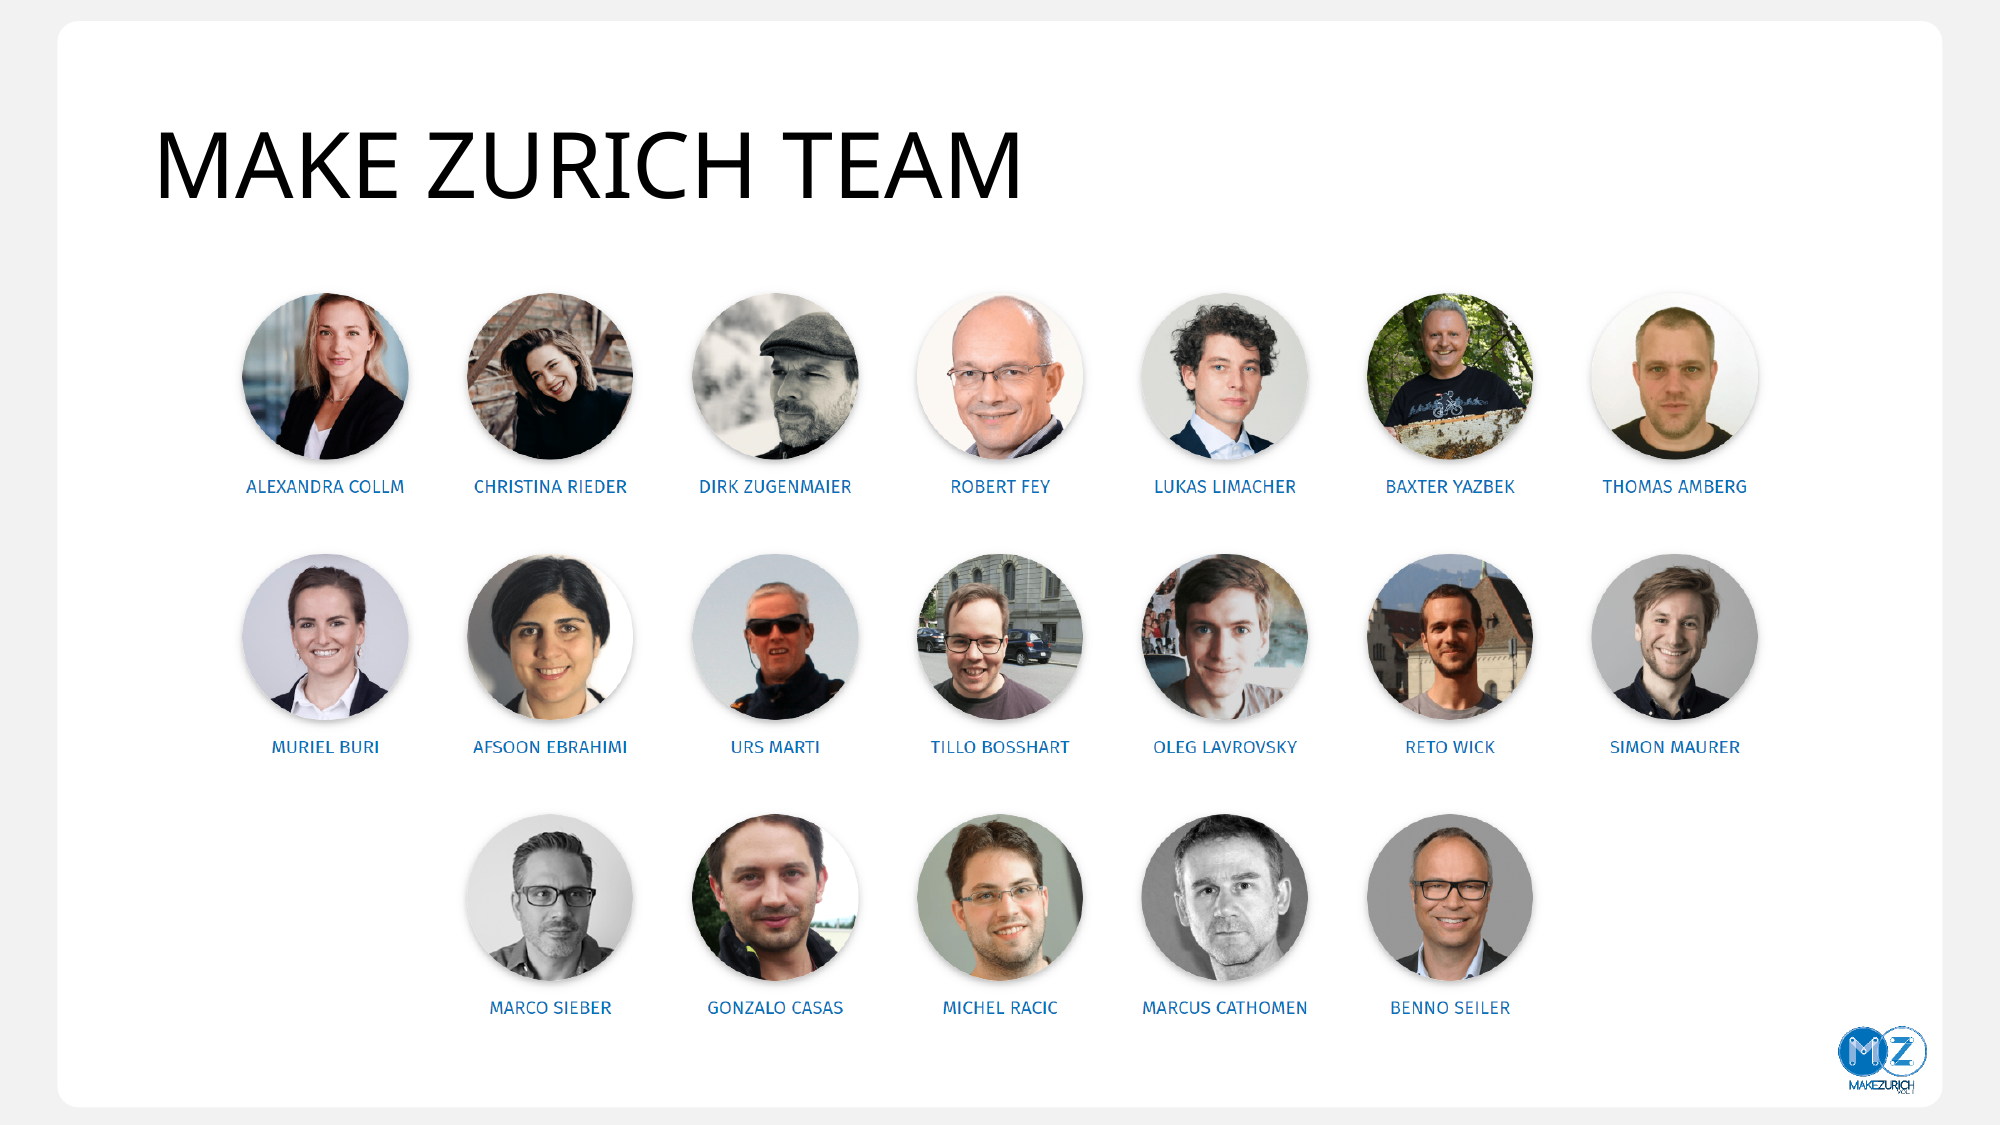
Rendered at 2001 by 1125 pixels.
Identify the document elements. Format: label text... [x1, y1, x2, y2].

title Make Zurich TEAM [137, 59, 1863, 278]
picture [1838, 1026, 1927, 1094]
picture [191, 241, 1809, 1046]
